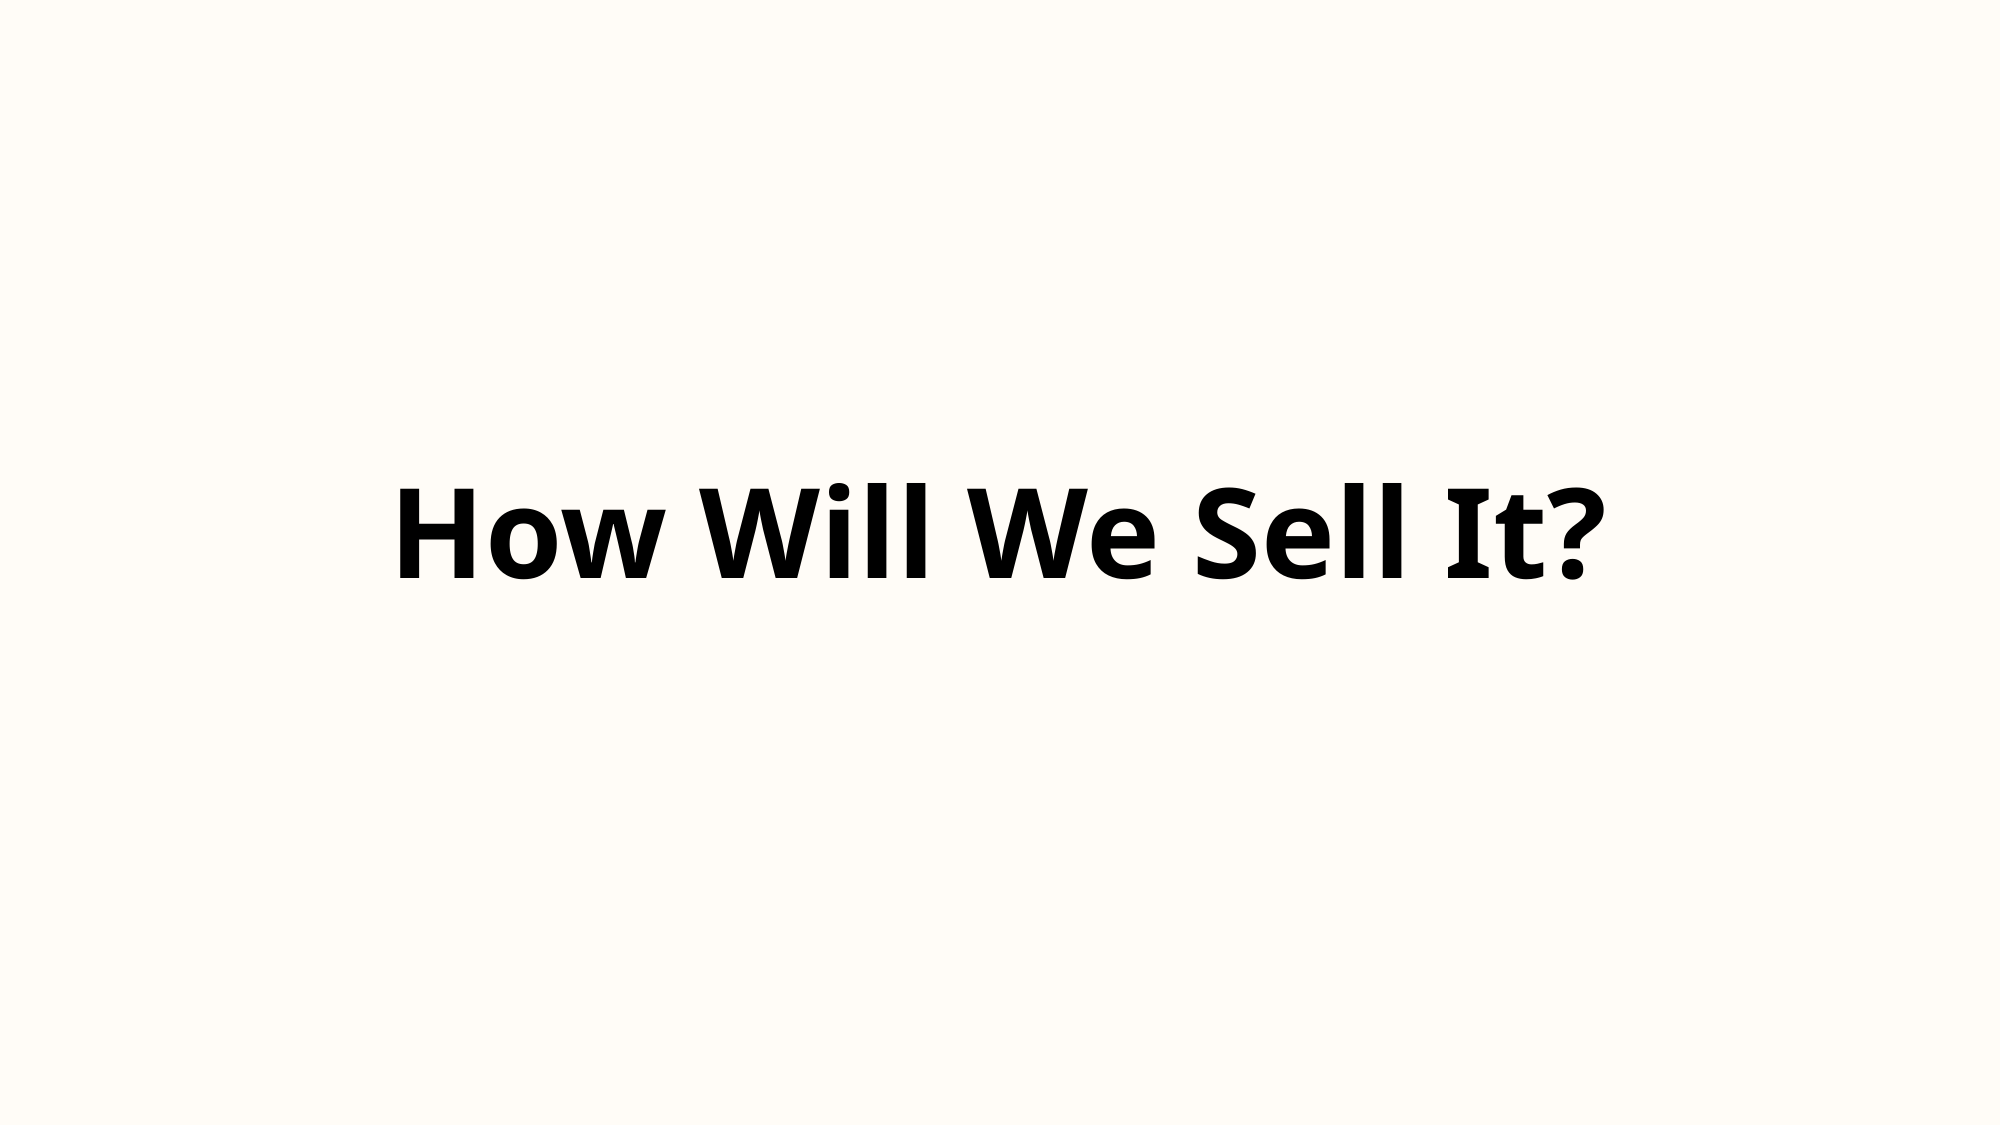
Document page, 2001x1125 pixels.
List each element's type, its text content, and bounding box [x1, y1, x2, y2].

title How Will We Sell It? [136, 280, 1862, 749]
